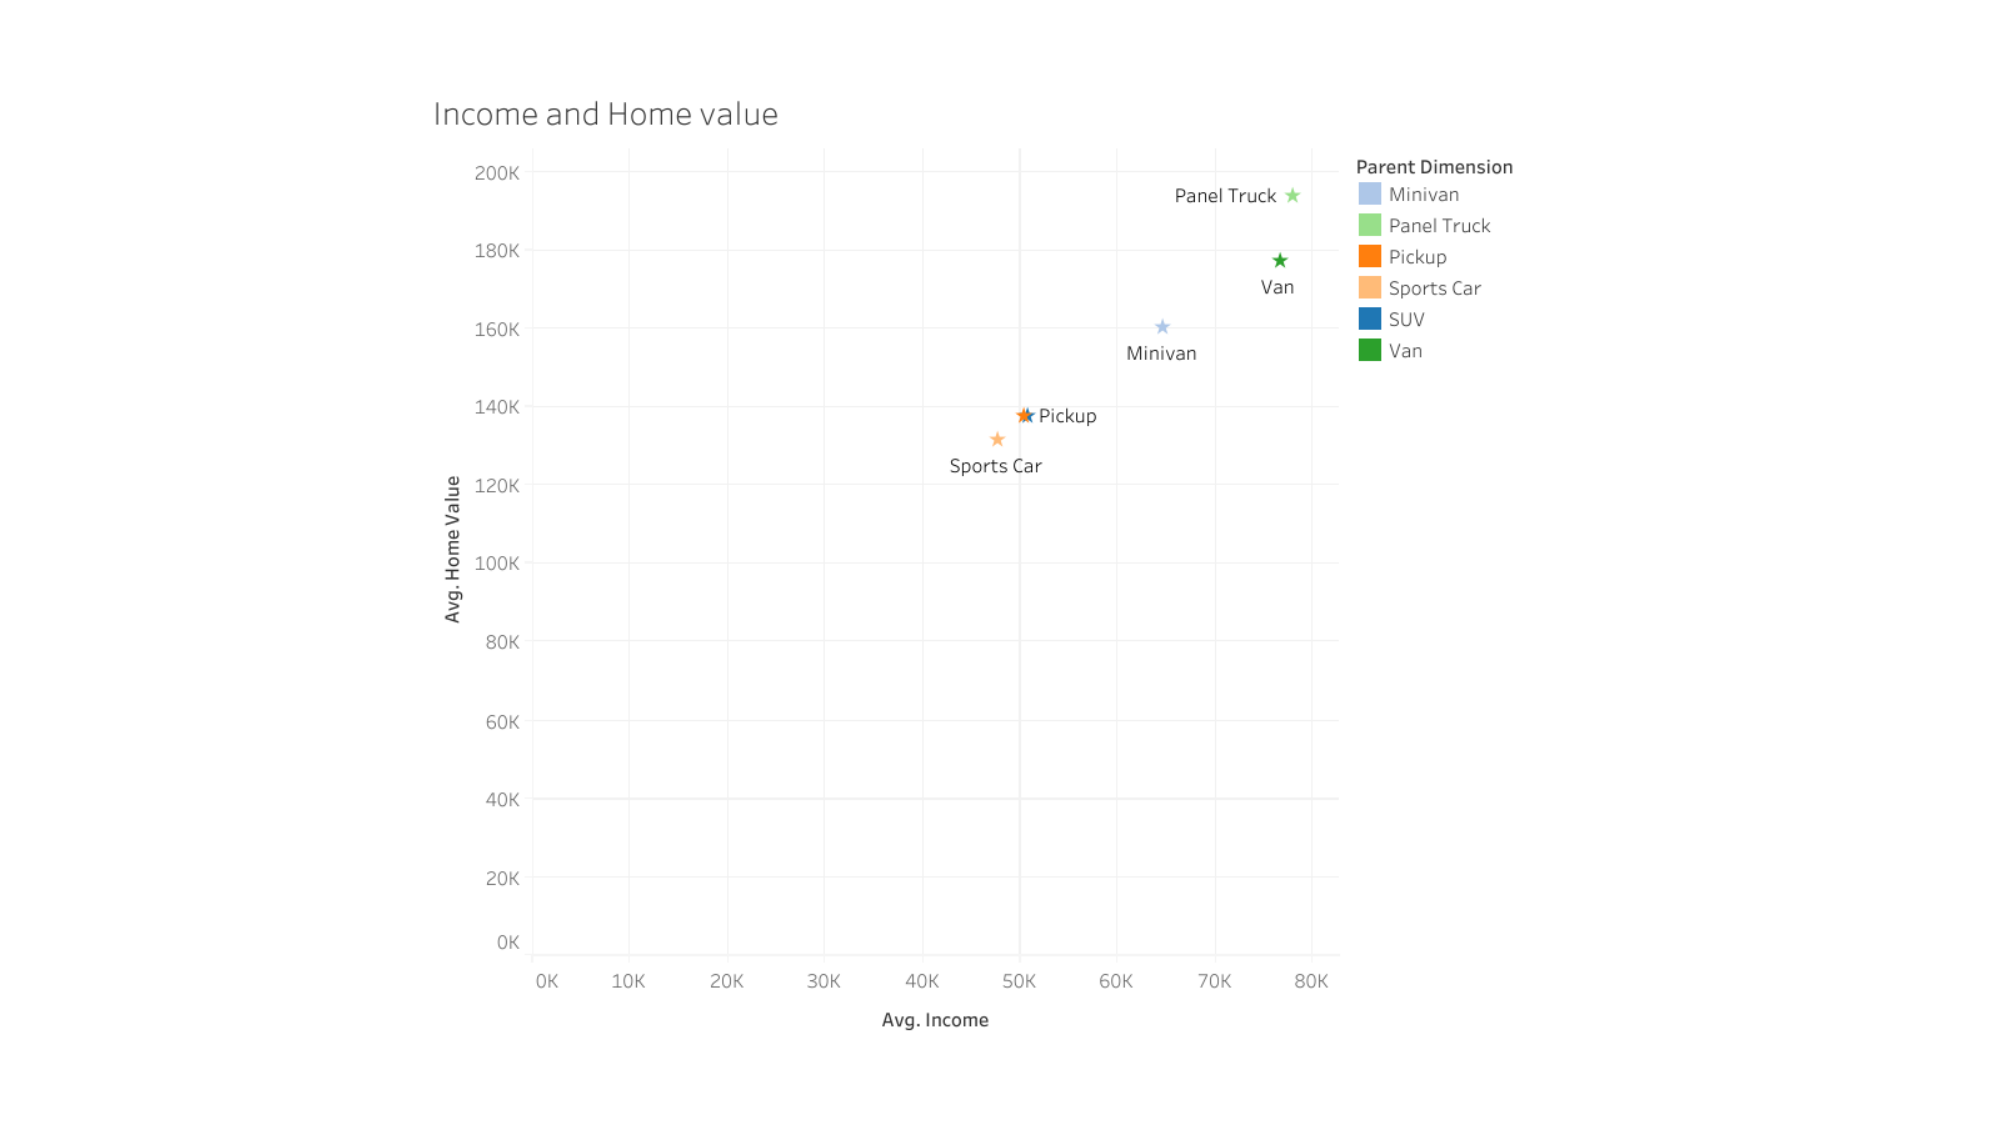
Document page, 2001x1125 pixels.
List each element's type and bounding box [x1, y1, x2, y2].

picture [426, 81, 1574, 1044]
